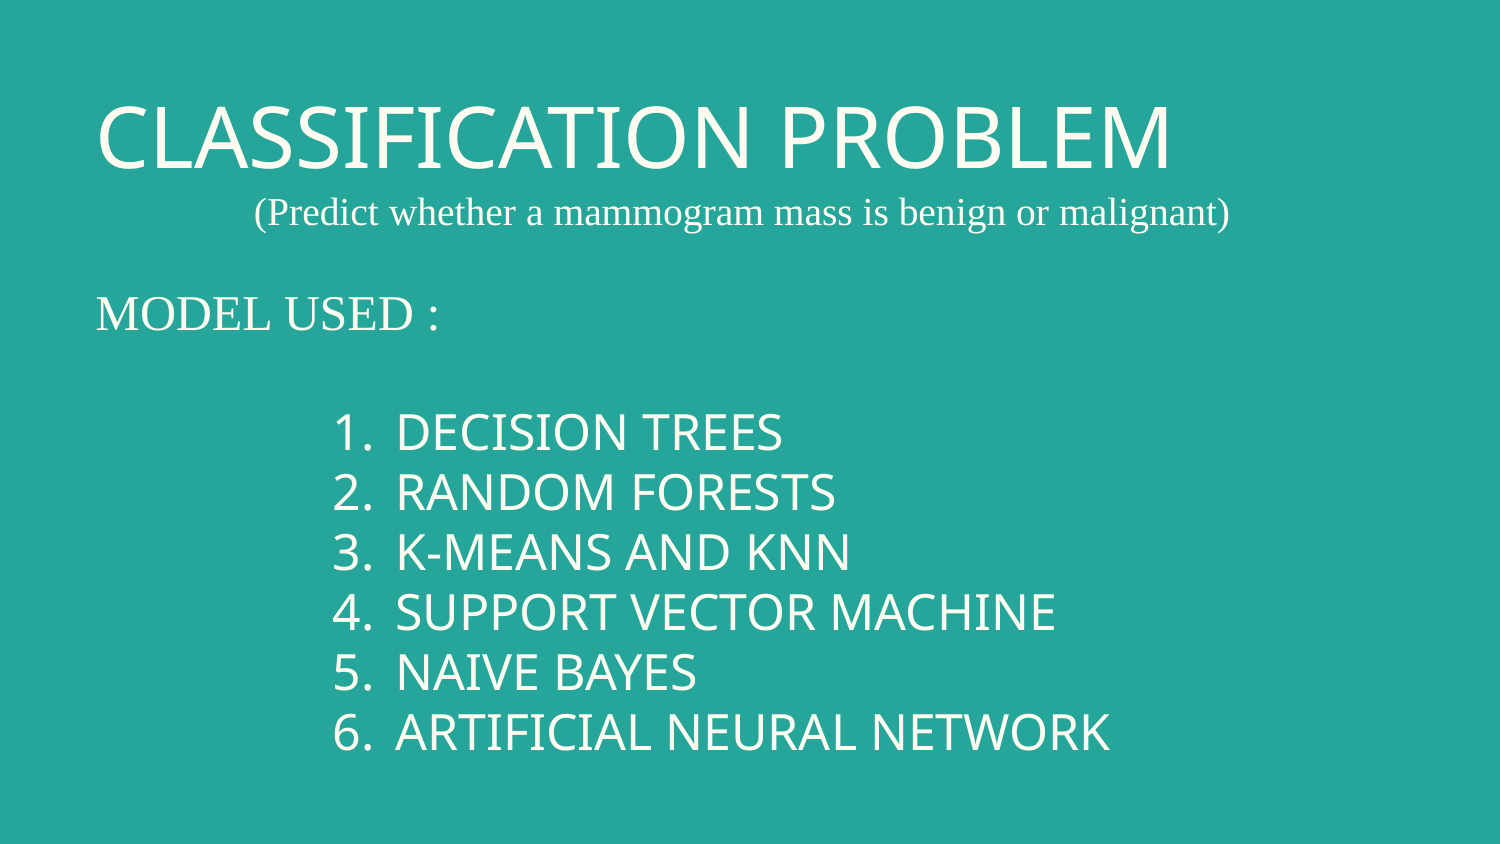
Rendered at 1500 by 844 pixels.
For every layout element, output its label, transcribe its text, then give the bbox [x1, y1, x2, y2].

title CLASSIFICATION PROBLEM (Predict whether a mammogram mass is benign or malignant) MODEL USED : DECISION TREES RANDOM FORESTS K-MEANS AND KNN SUPPORT VECTOR MACHINE NAIVE BAYES ARTIFICIAL NEURAL NETWORK [80, 86, 1405, 758]
